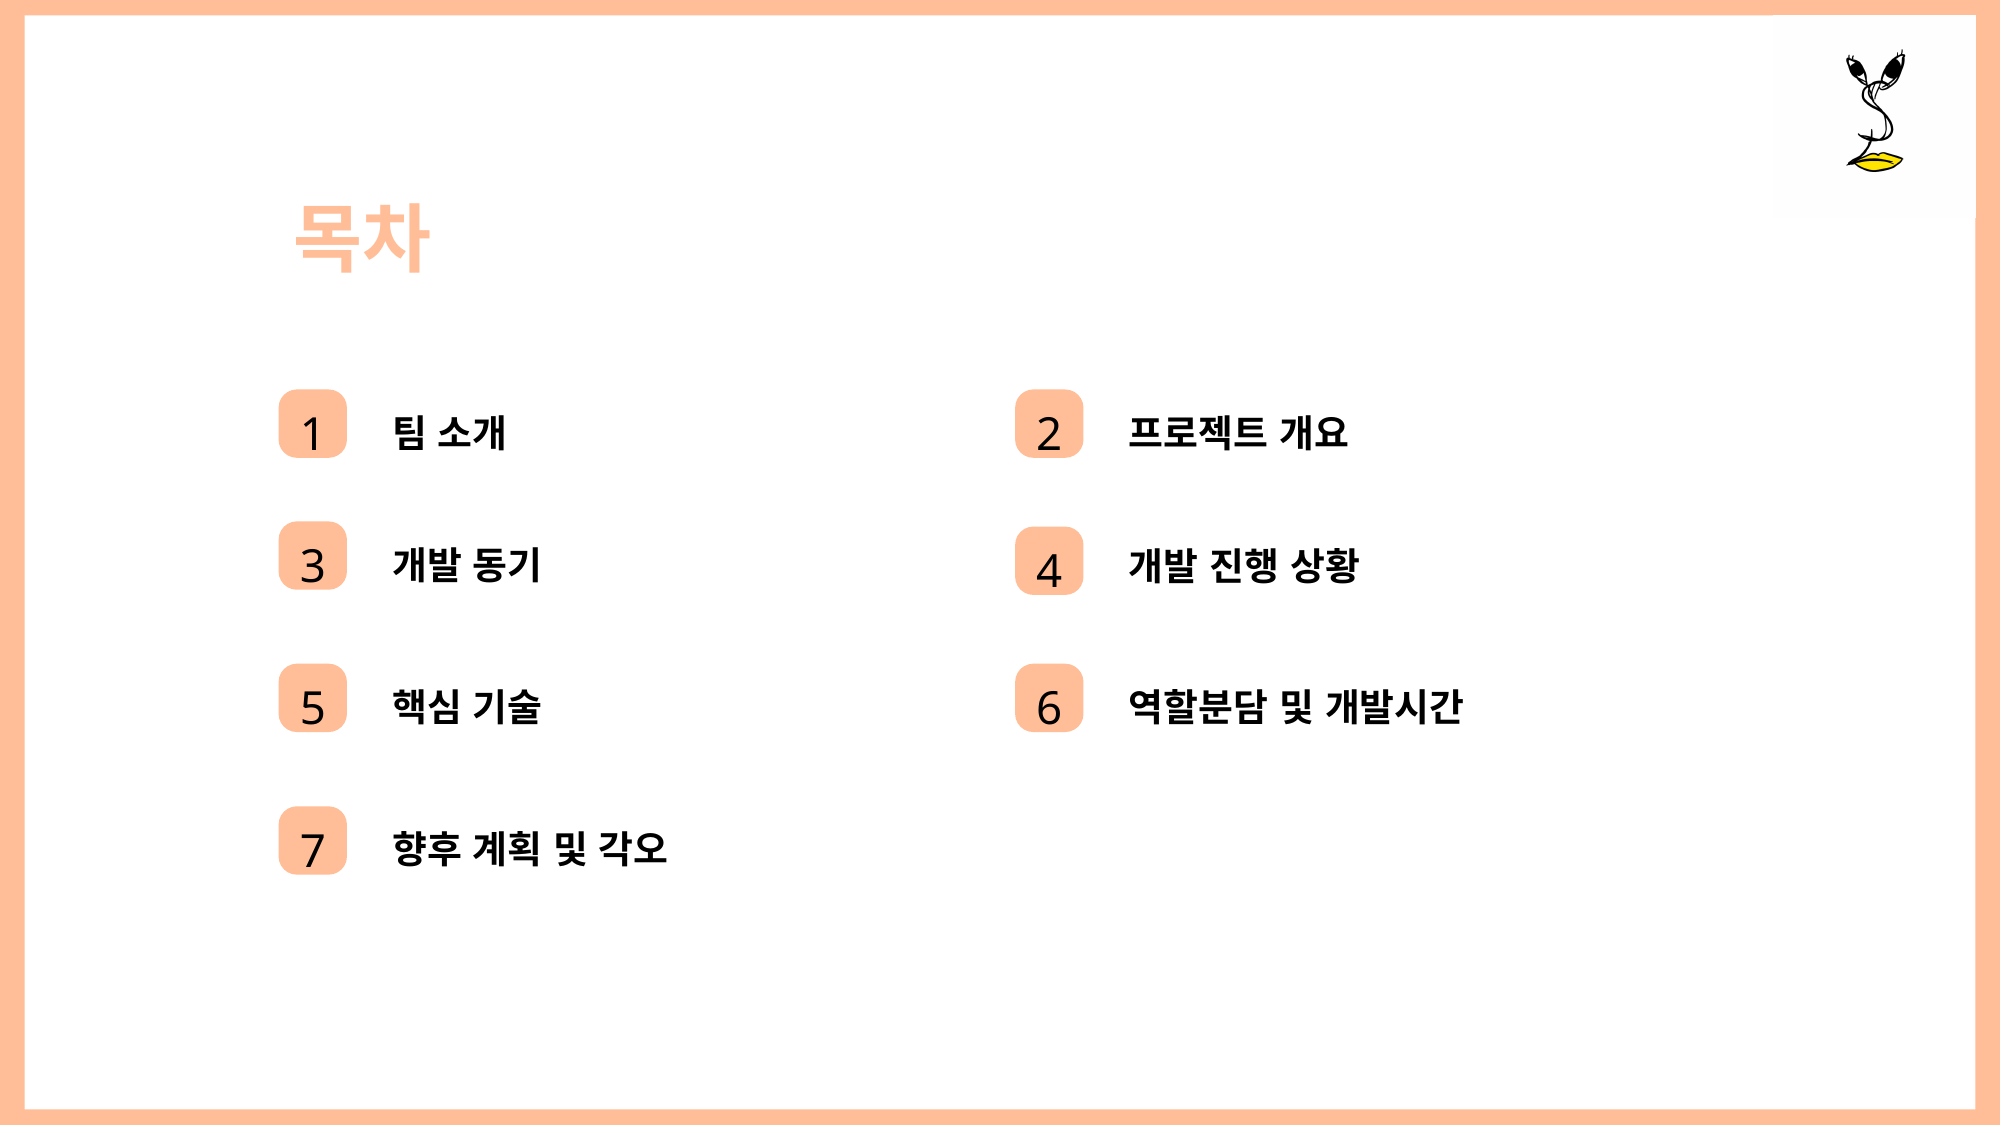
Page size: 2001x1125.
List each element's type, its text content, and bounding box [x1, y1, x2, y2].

text_box [1015, 389, 1084, 458]
text_box 3 [298, 527, 327, 584]
text_box 4 [1036, 532, 1063, 590]
text_box 향후 계획 및 각오 [377, 816, 757, 865]
text_box 역할분담 및 개발시간 [1113, 674, 1494, 722]
text_box 목차 [278, 178, 1038, 274]
text_box 6 [1036, 669, 1063, 727]
text_box 1 [302, 395, 323, 453]
text_box [278, 806, 347, 875]
text_box 팀 소개 [377, 399, 757, 448]
text_box 5 [298, 669, 327, 727]
text_box [278, 521, 347, 590]
picture [1772, 14, 1976, 218]
text_box 개발 동기 [377, 531, 757, 580]
text_box 핵심 기술 [377, 674, 757, 722]
text_box [1015, 663, 1084, 733]
text_box [1015, 526, 1084, 595]
text_box [278, 663, 347, 733]
text_box [24, 15, 1976, 1110]
text_box 개발 진행 상황 [1113, 533, 1494, 582]
text_box [0, 0, 2000, 1125]
text_box 프로젝트 개요 [1113, 399, 1494, 448]
text_box 7 [299, 811, 326, 869]
text_box [278, 389, 347, 458]
text_box 2 [1035, 395, 1064, 453]
